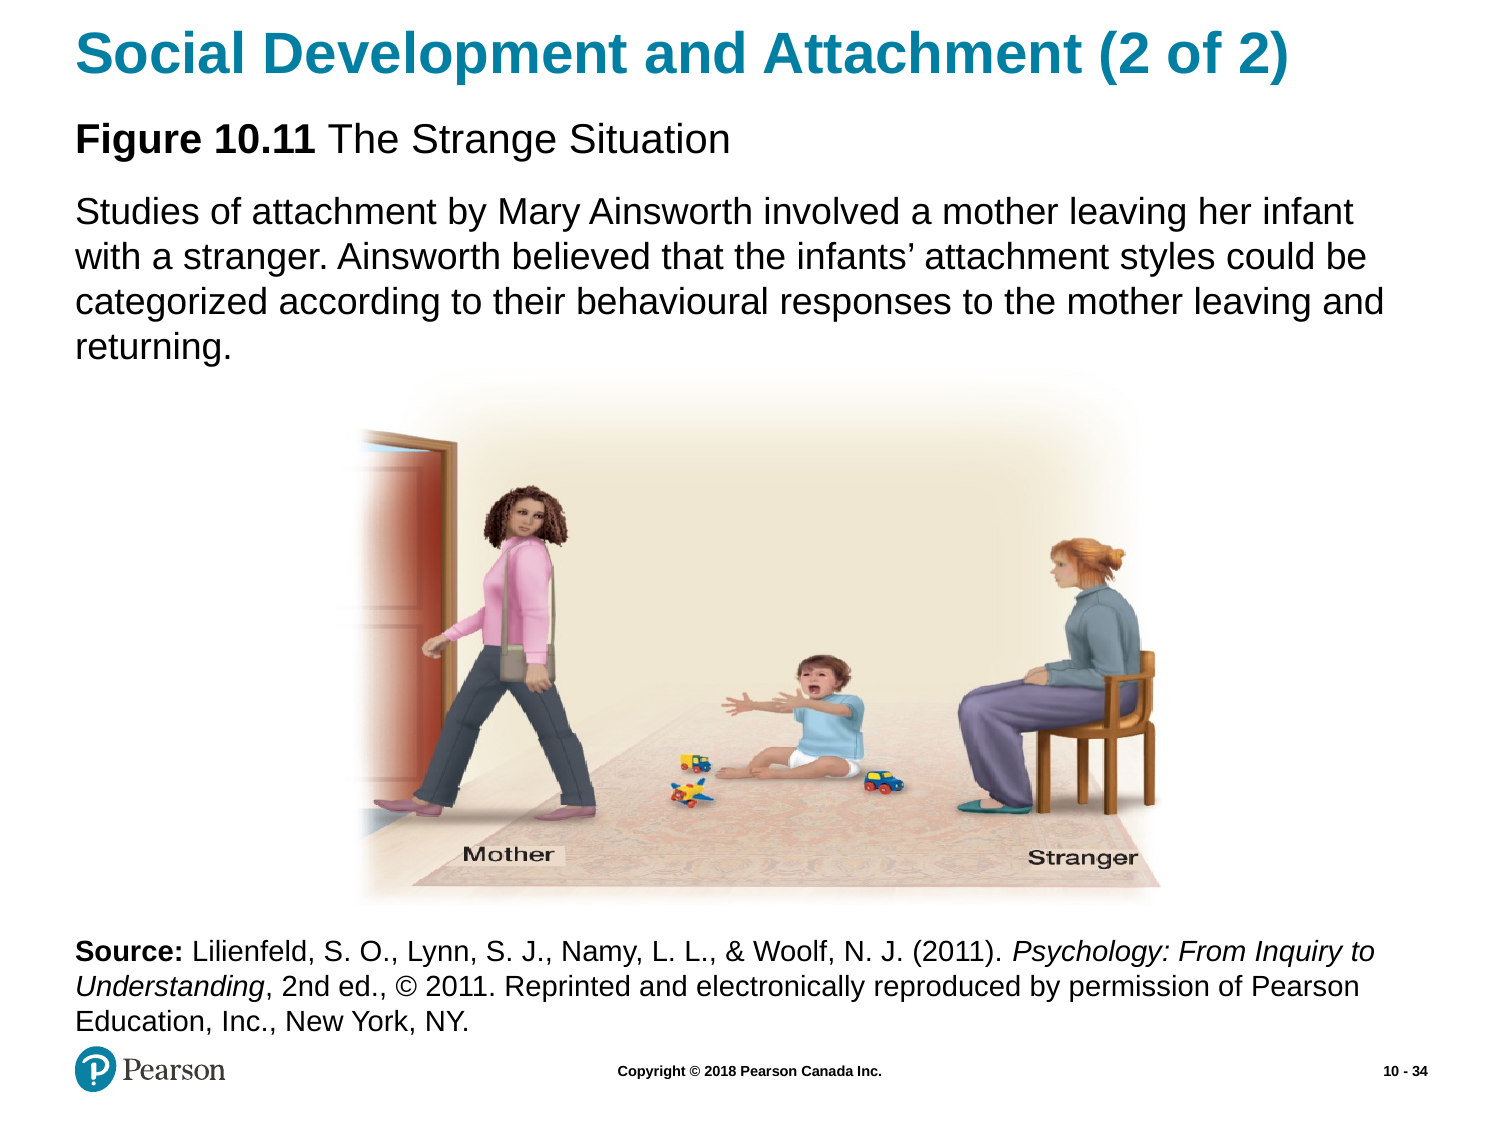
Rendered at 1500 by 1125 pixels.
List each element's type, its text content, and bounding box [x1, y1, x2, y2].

list Figure 10.11 The Strange Situation [75, 111, 1425, 169]
list Source: Lilienfeld, S. O., Lynn, S. J., Namy, L. L., & Woolf, N. J. (2011). Psychology: From Inquiry to Understanding, 2nd ed., © 2011. Reprinted and electronically reproduced by permission of Pearson Education, Inc., New York, NY. [75, 932, 1425, 1038]
title Social Development and Attachment (2 of 2) [75, 7, 1425, 94]
list Studies of attachment by Mary Ainsworth involved a mother leaving her infant with a stranger. Ainsworth believed that the infants’ attachment styles could be categorized according to their behavioural responses to the mother leaving and returning. [75, 186, 1427, 363]
picture [328, 361, 1175, 913]
